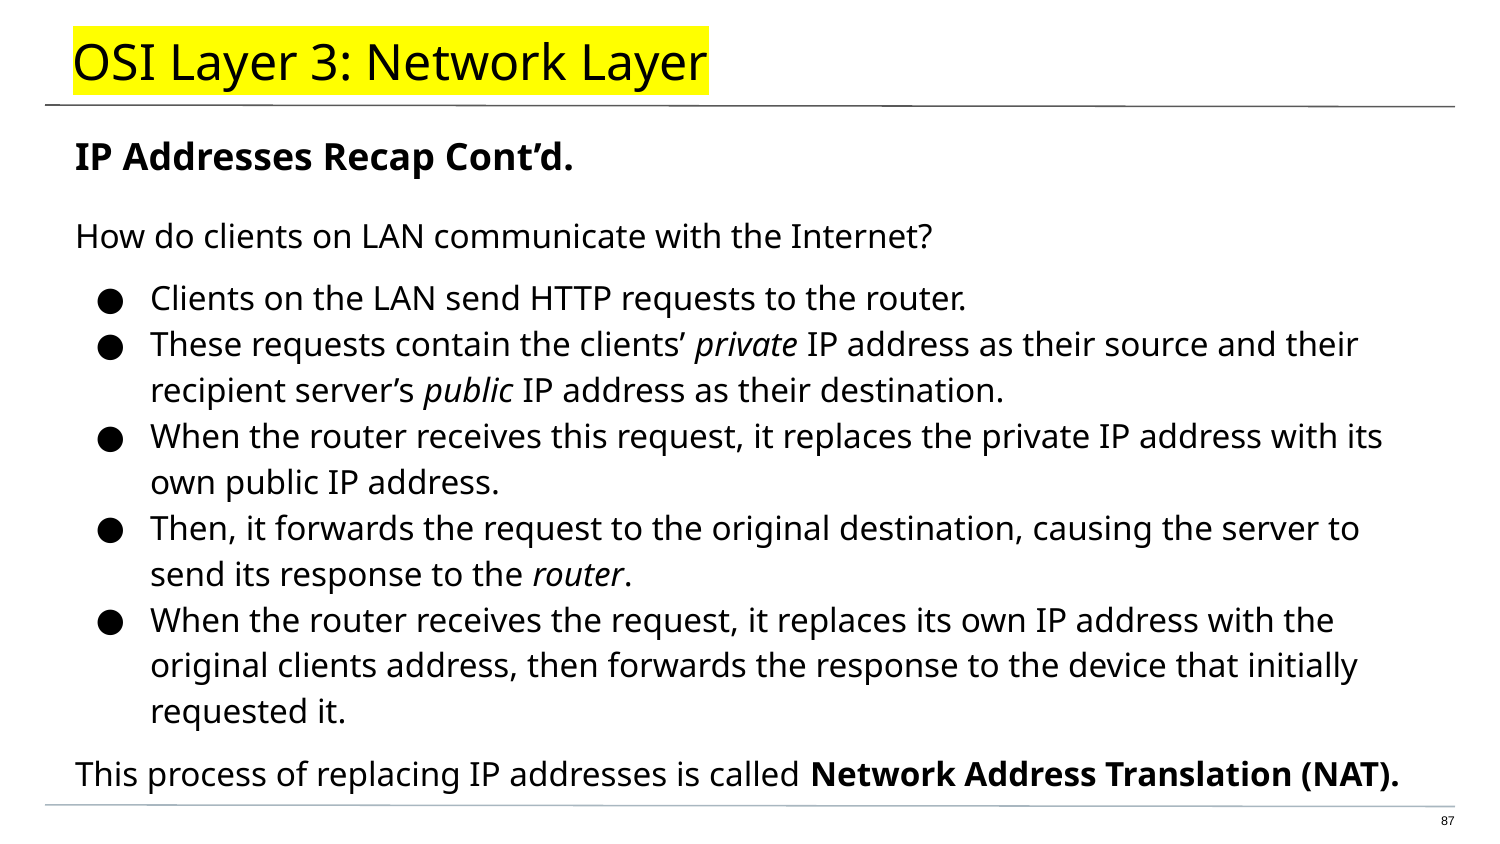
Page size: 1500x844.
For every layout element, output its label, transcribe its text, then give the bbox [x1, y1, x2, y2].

title OSI Layer 3: Network Layer [0, 0, 1500, 88]
subtitle IP Addresses Recap Cont’d. [0, 118, 1500, 179]
list How do clients on LAN communicate with the Internet? Clients on the LAN send HTTP requests to the router. These requests contain the clients’ private IP address as their source and their recipient server’s public IP address as their destination. When the router receives this request, it replaces the private IP address with its own public IP address. Then, it forwards the request to the original destination, causing the server to send its response to the router. When the router receives the request, it replaces its own IP address with the original clients address, then forwards the response to the device that initially requested it. This process of replacing IP addresses is called Network Address Translation (NAT). [0, 209, 1500, 844]
